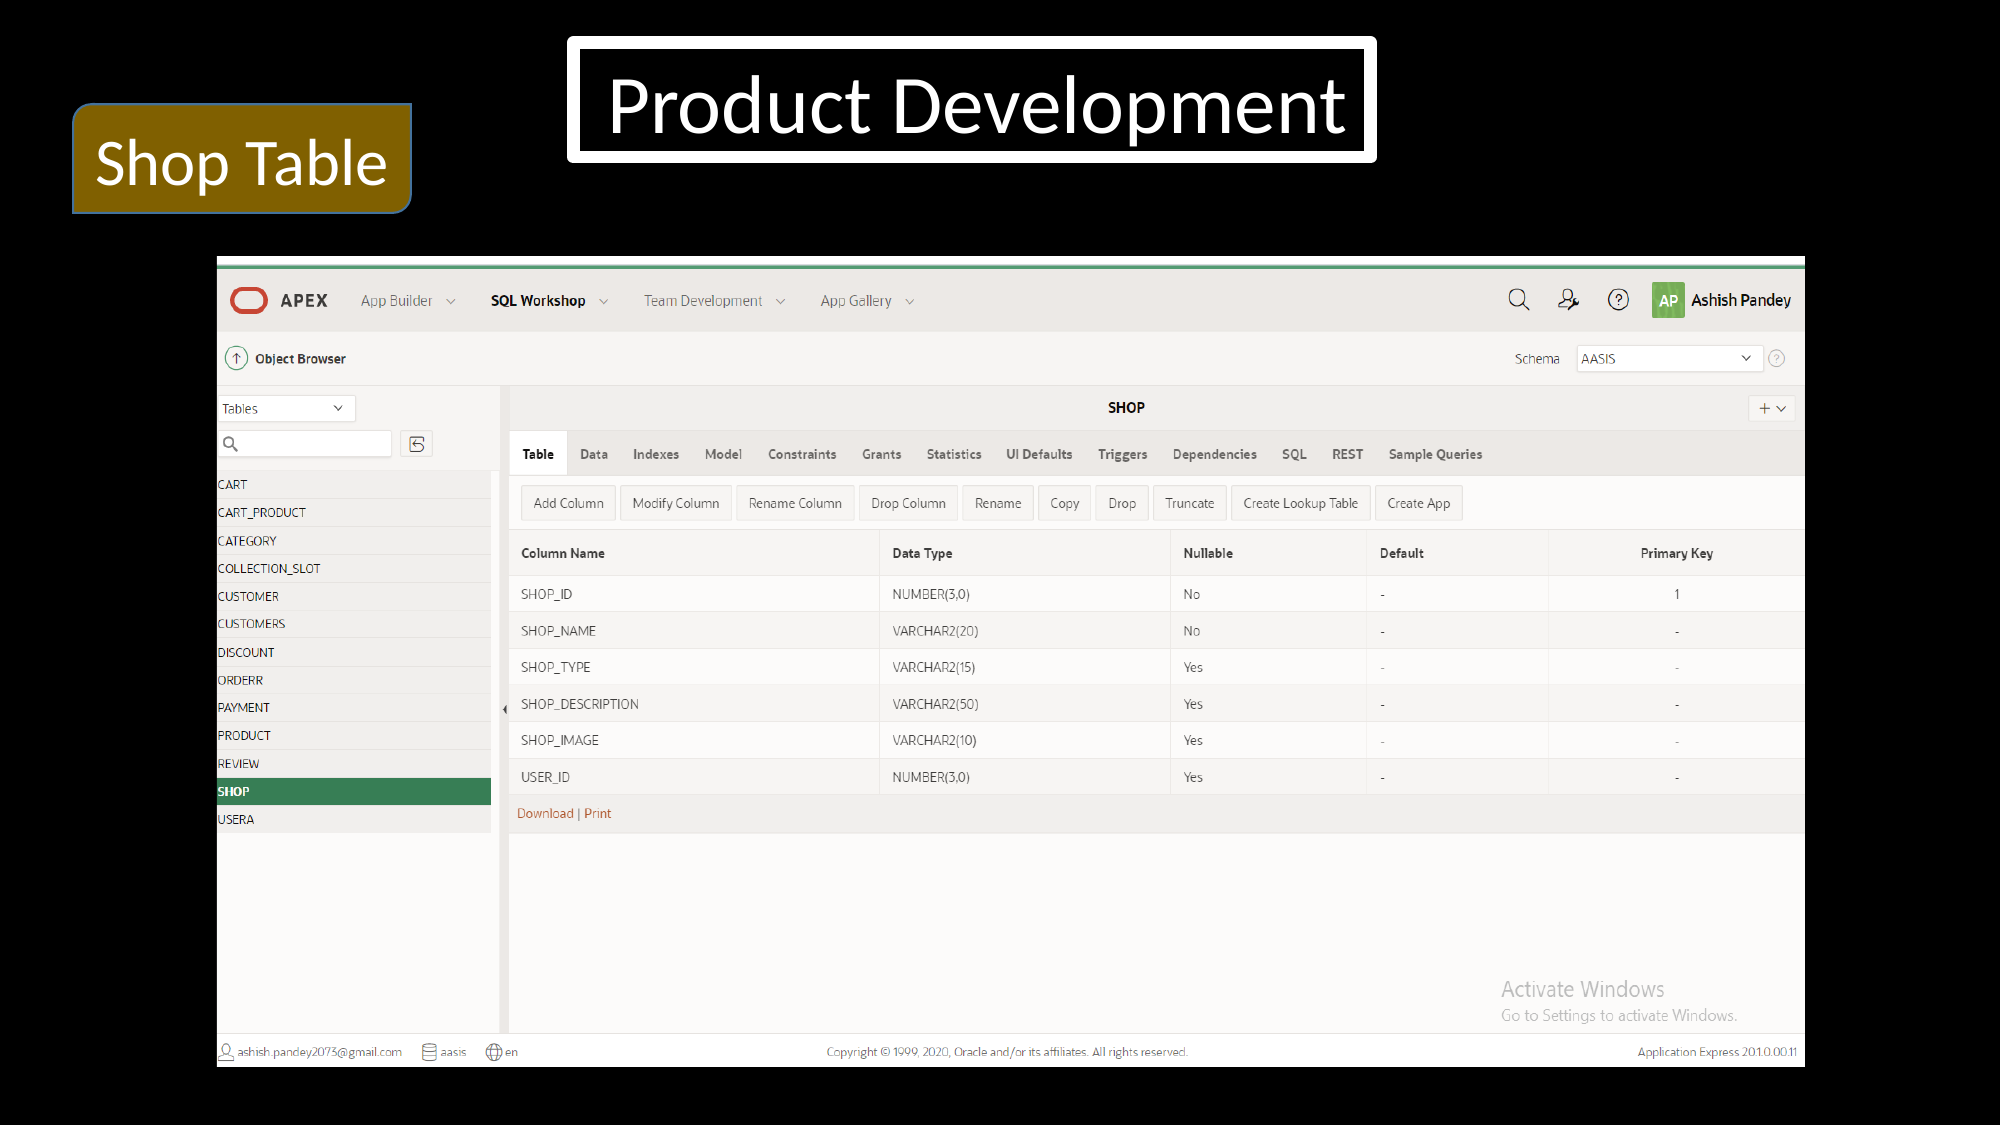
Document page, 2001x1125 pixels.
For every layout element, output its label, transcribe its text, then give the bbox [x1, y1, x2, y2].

text_box Shop Table [72, 102, 412, 214]
text_box Product Development [573, 42, 1371, 158]
picture [216, 256, 1812, 1067]
